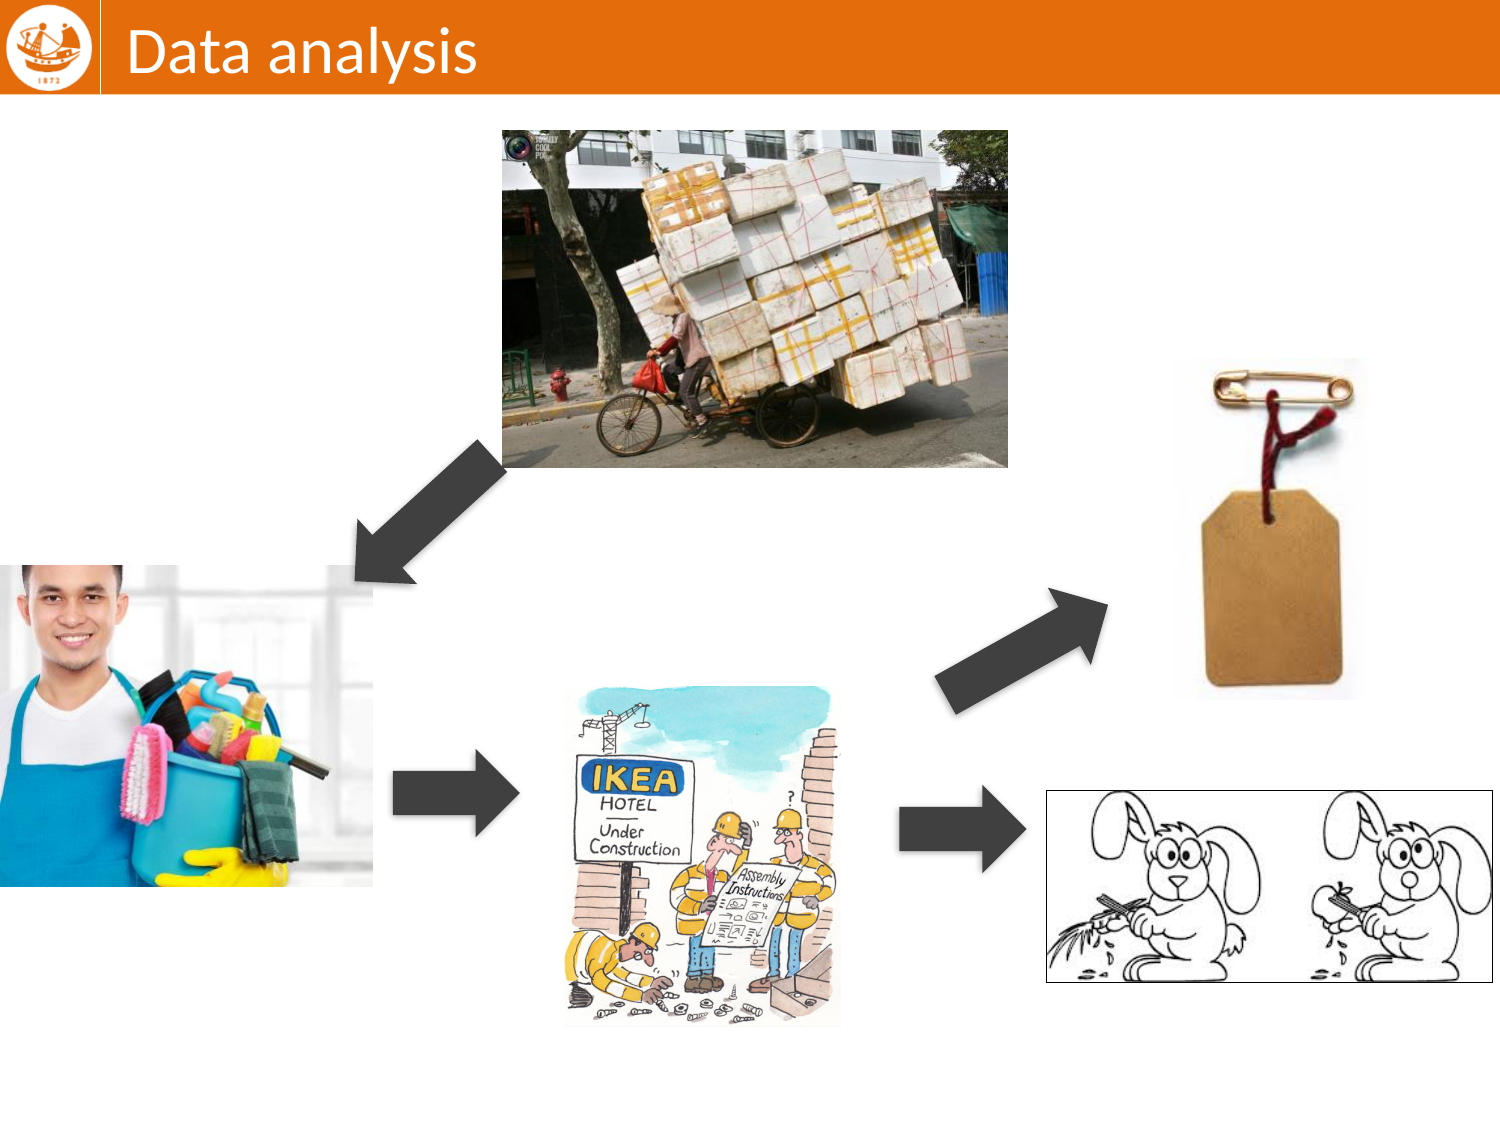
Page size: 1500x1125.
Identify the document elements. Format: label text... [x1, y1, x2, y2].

text_box [354, 438, 506, 585]
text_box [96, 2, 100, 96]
text_box [898, 784, 1028, 875]
picture [0, 564, 373, 887]
text_box [933, 586, 1096, 716]
picture [501, 130, 1009, 469]
text_box Data analysis [112, 7, 1495, 88]
text_box [392, 748, 521, 839]
picture [129, 864, 136, 884]
picture [564, 686, 842, 1027]
picture [1046, 789, 1494, 983]
text_box [101, 0, 1500, 96]
picture [1101, 358, 1443, 700]
picture [2, 0, 96, 95]
